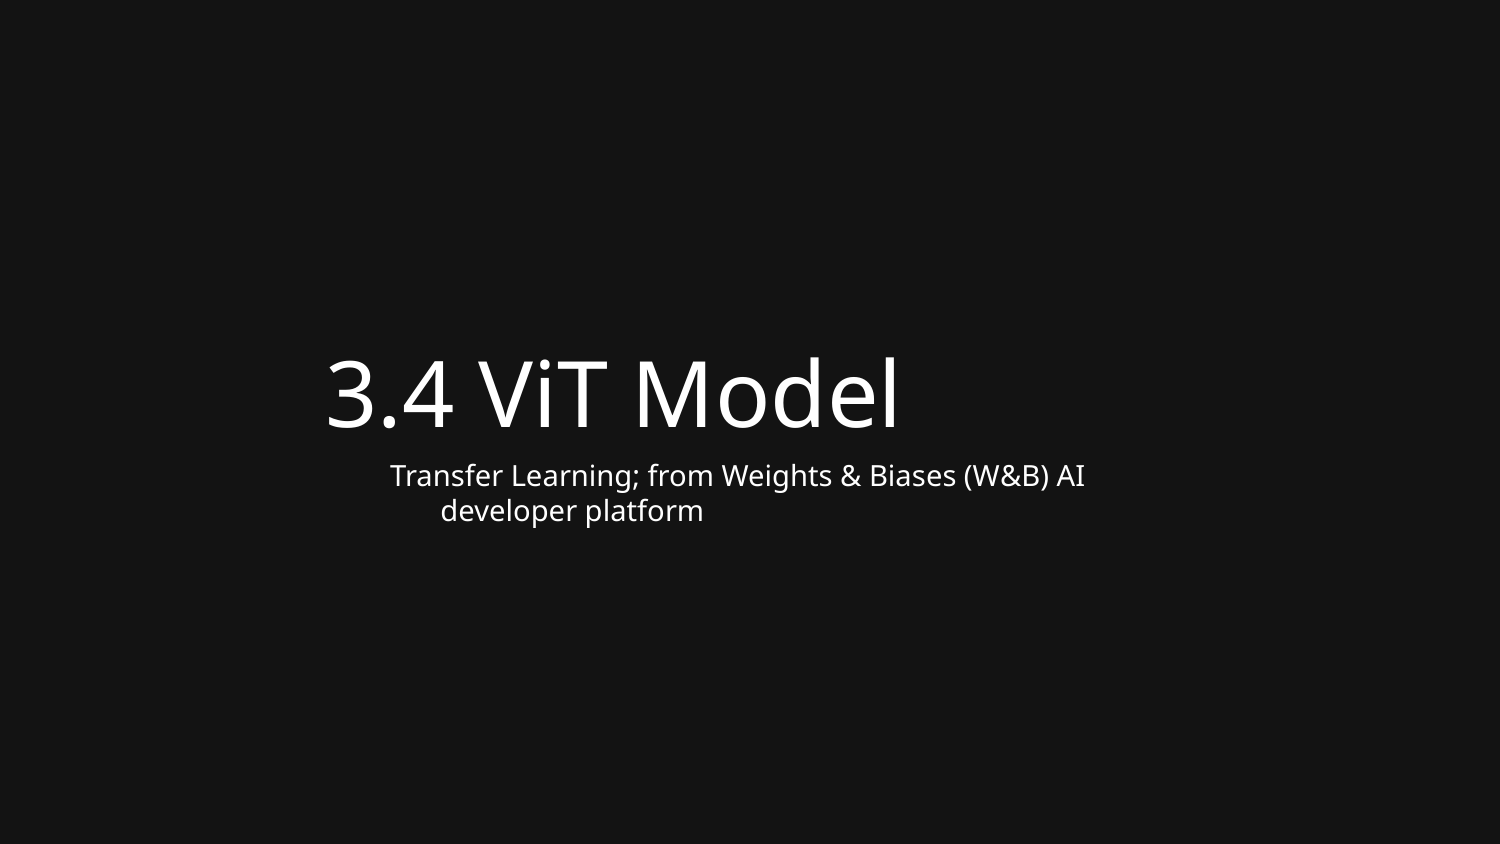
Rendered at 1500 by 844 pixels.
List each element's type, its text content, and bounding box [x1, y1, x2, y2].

title 3.4 ViT Model [310, 206, 1190, 461]
subtitle Transfer Learning; from Weights & Biases (W&B) AI developer platform [350, 442, 1150, 553]
